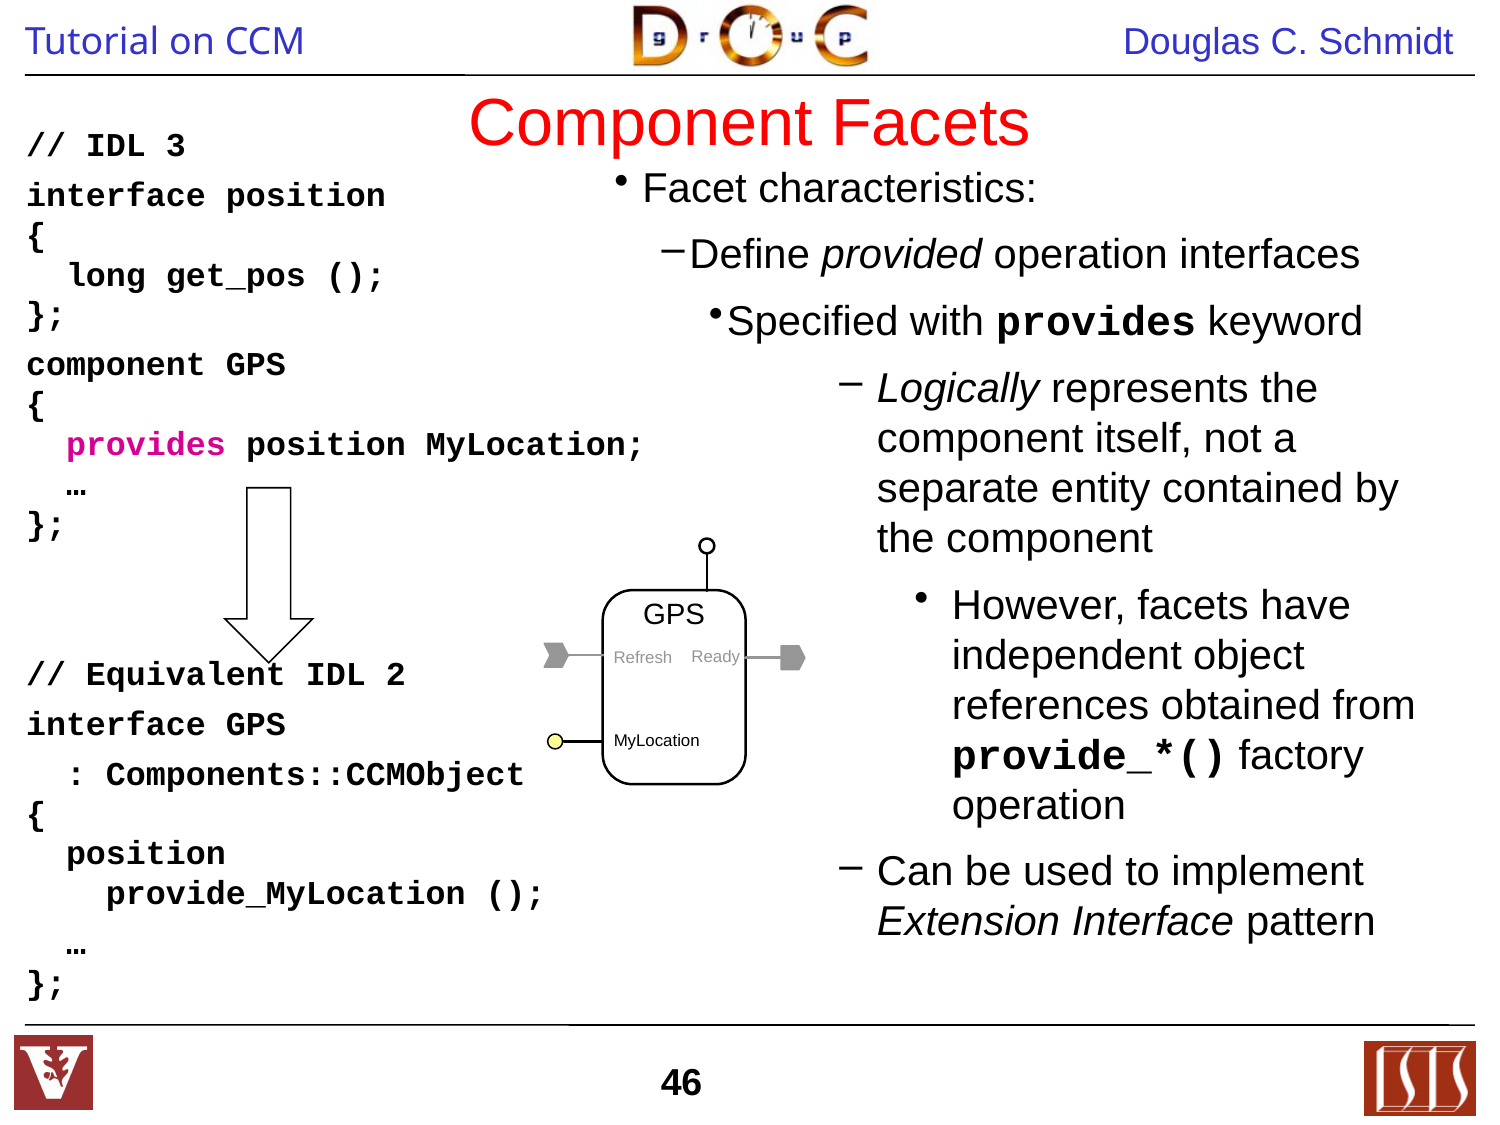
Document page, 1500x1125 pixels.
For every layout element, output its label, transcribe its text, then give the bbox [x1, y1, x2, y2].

list Facet characteristics: Define provided operation interfaces Specified with provides keyword Logically represents the component itself, not a separate entity contained by the component However, facets have independent object references obtained from provide_*() factory operation Can be used to implement Extension Interface pattern [599, 152, 1474, 1031]
picture [624, 0, 875, 71]
title Component Facets [24, 87, 1476, 151]
text_box [224, 487, 313, 663]
text_box // IDL 3 interface position { long get_pos (); }; component GPS { provides position MyLocation; … }; // Equivalent IDL 2 interface GPS : Components::CCMObject { position provide_MyLocation (); … }; [11, 115, 843, 941]
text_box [540, 533, 809, 790]
picture [1364, 1041, 1476, 1116]
picture [14, 1035, 93, 1110]
